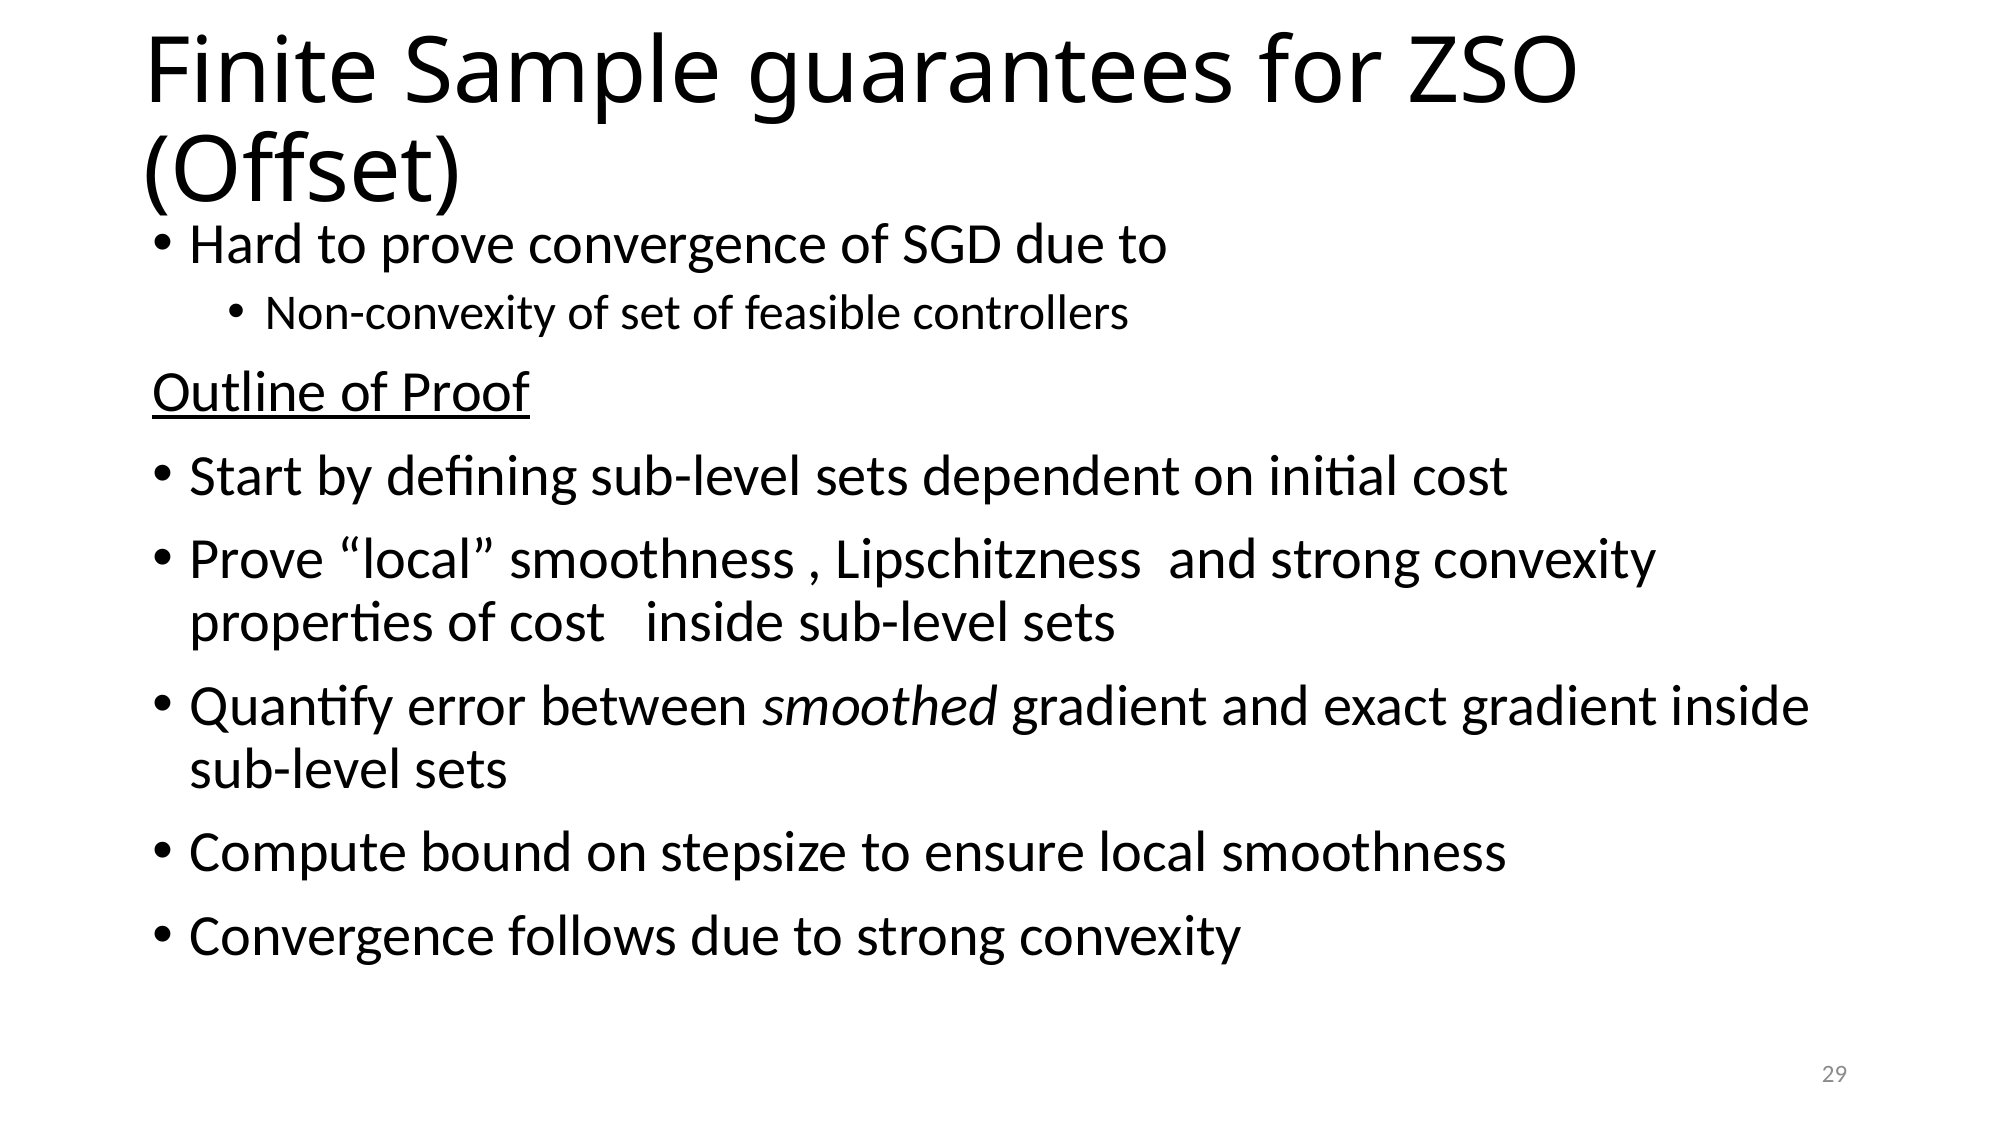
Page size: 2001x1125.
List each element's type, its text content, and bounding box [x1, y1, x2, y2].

slide_number 29 [1412, 1042, 1863, 1103]
title Finite Sample guarantees for ZSO (Offset) [128, 13, 1854, 231]
